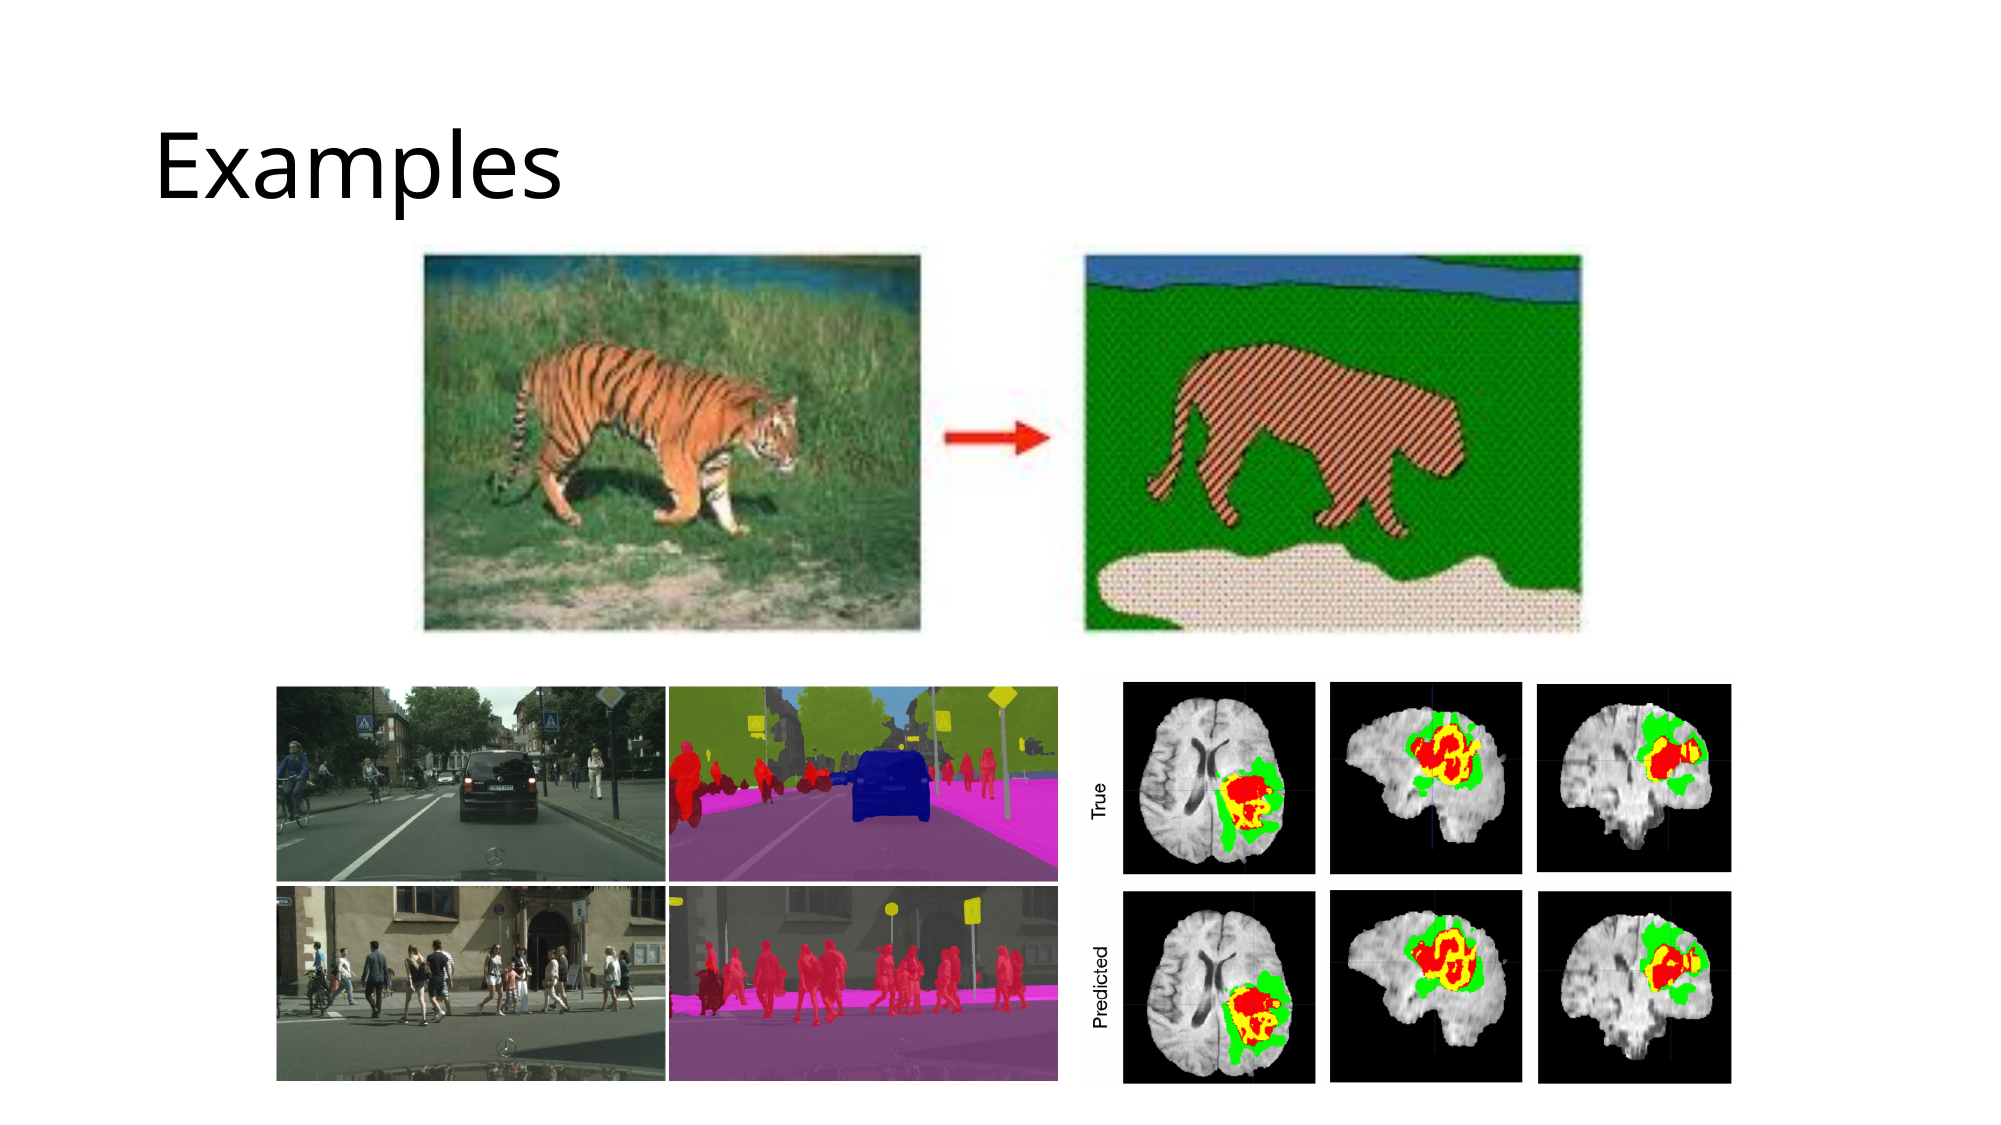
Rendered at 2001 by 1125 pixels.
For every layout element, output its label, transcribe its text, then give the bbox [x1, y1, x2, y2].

picture [413, 244, 1596, 646]
title Examples [137, 59, 1863, 278]
picture [274, 660, 1759, 1104]
